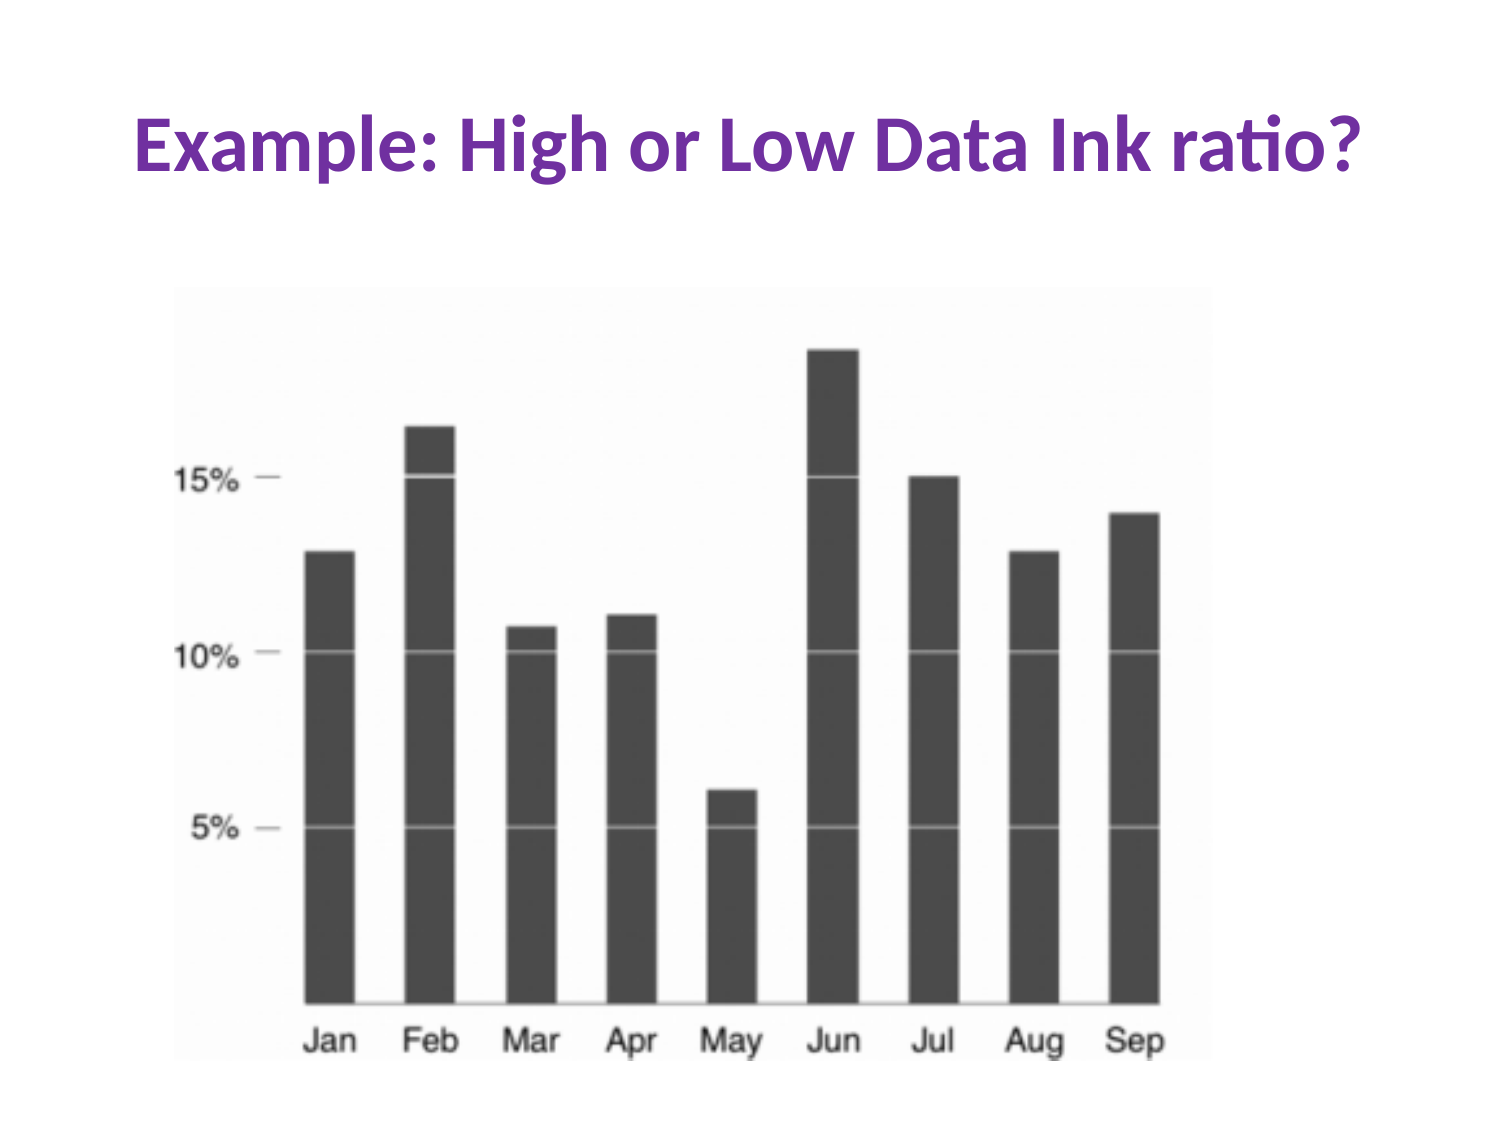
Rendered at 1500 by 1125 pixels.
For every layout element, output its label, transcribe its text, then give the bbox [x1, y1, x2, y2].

title Example: High or Low Data Ink ratio? [75, 45, 1425, 233]
picture [174, 287, 1213, 1061]
